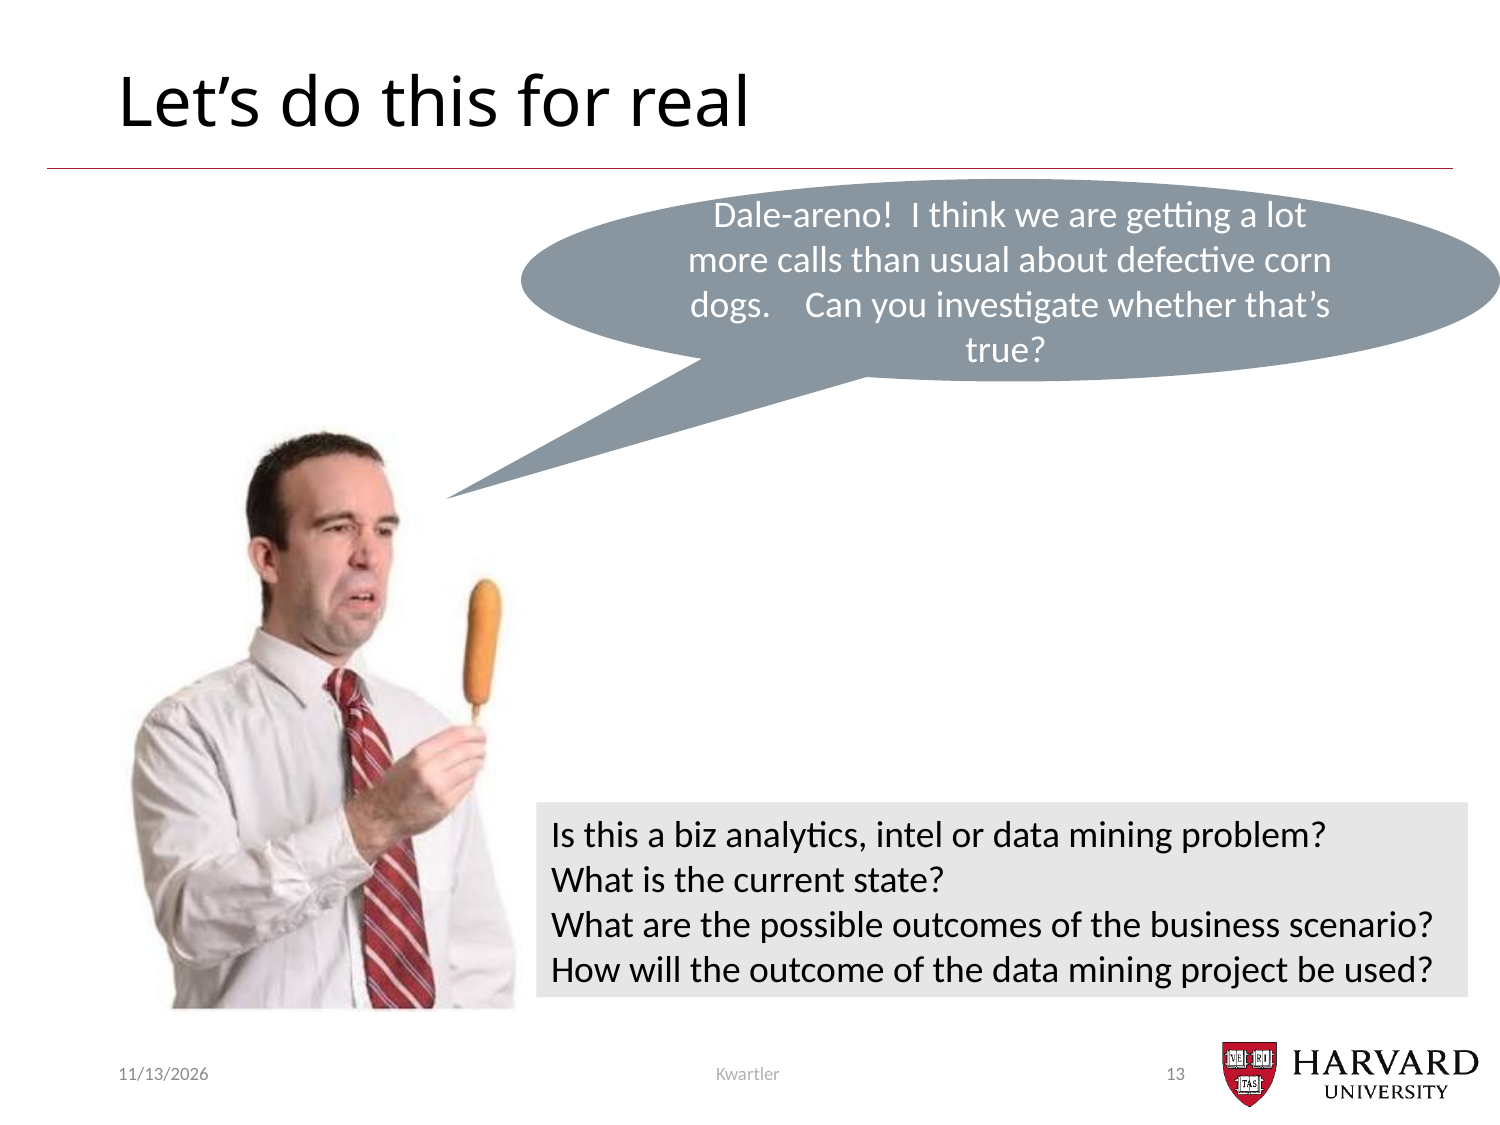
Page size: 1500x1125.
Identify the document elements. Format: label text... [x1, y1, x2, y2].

title Let’s do this for real [103, 59, 1397, 157]
picture [21, 423, 617, 1012]
slide_number 13 [1059, 1042, 1200, 1103]
text_box Is this a biz analytics, intel or data mining problem? What is the current state? What are the possible outcomes of the business scenario? How will the outcome of the data mining project be used? [617, 802, 1468, 998]
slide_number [103, 1042, 441, 1103]
picture [1200, 1024, 1500, 1125]
text_box Dale-areno! I think we are getting a lot more calls than usual about defective corn dogs. Can you investigate whether that’s true? [520, 177, 1500, 451]
footer Kwartler [496, 1042, 1004, 1103]
